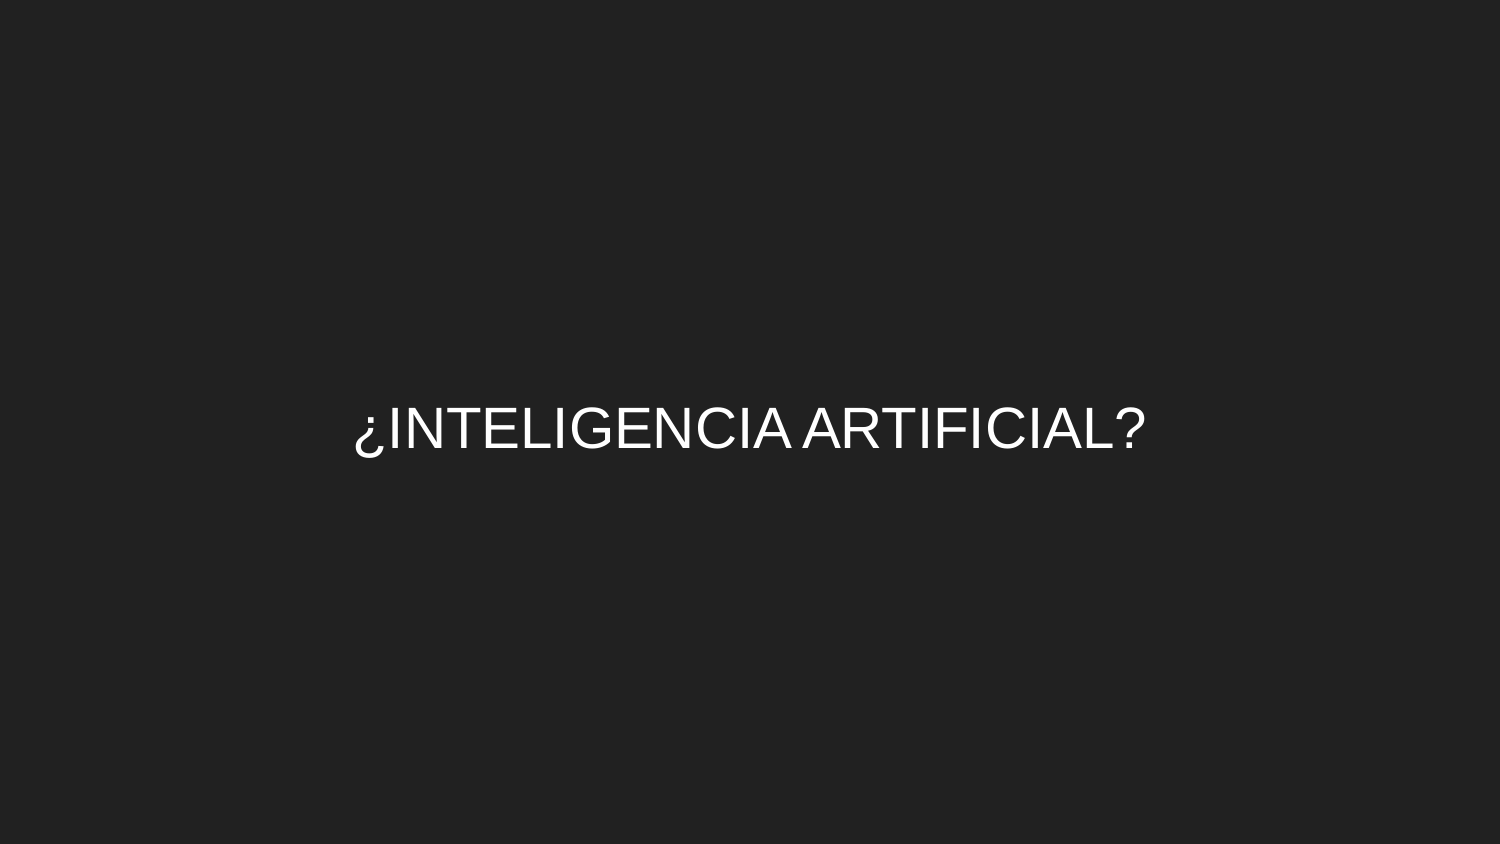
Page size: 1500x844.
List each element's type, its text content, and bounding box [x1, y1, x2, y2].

title ¿INTELIGENCIA ARTIFICIAL? [51, 374, 1449, 469]
